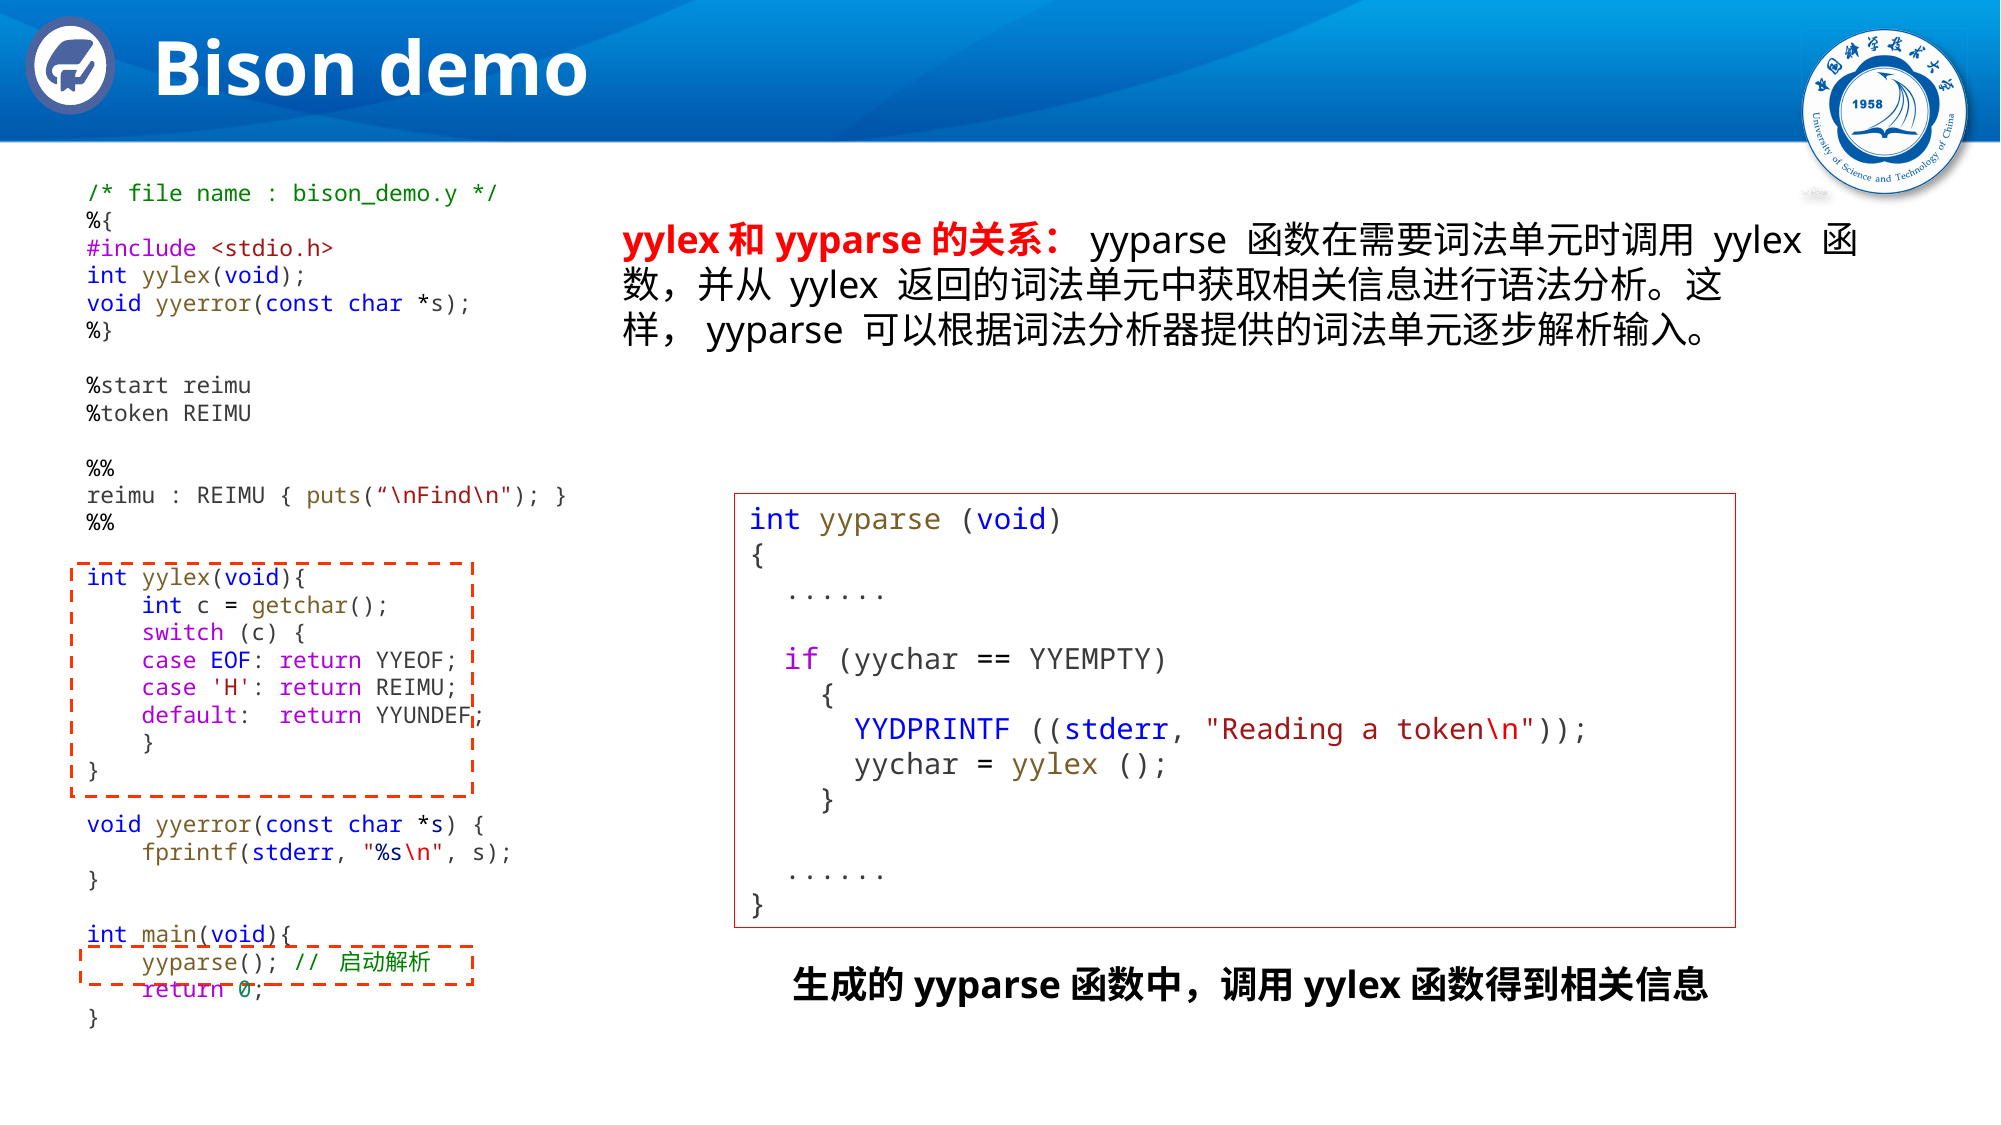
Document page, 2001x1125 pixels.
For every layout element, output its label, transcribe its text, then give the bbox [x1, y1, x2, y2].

text_box yylex和yyparse的关系：yyparse 函数在需要词法单元时调用 yylex 函数，并从 yylex 返回的词法单元中获取相关信息进行语法分析。这样，yyparse 可以根据词法分析器提供的词法单元逐步解析输入。 [654, 208, 1877, 359]
text_box /* file name : bison_demo.y */ %{ #include <stdio.h> int yylex(void); void yyerror(const char *s); %} %start reimu %token REIMU %% reimu : REIMU { puts(“\nFind\n"); } %% int yylex(void){ int c = getchar(); switch (c) { case EOF: return YYEOF; case 'H': return REIMU; default: return YYUNDEF; } } void yyerror(const char *s) { fprintf(stderr, "%s\n", s); } int main(void){ yyparse(); // 启动解析 return 0; } [71, 171, 654, 1092]
title Bison demo [137, 10, 1707, 132]
picture [0, 0, 2000, 204]
text_box int yyparse (void) { ...... if (yychar == YYEMPTY) { YYDPRINTF ((stderr, "Reading a token\n")); yychar = yylex (); } ...... } [734, 493, 1736, 928]
text_box 生成的yyparse函数中，调用yylex函数得到相关信息 [777, 953, 1726, 1014]
